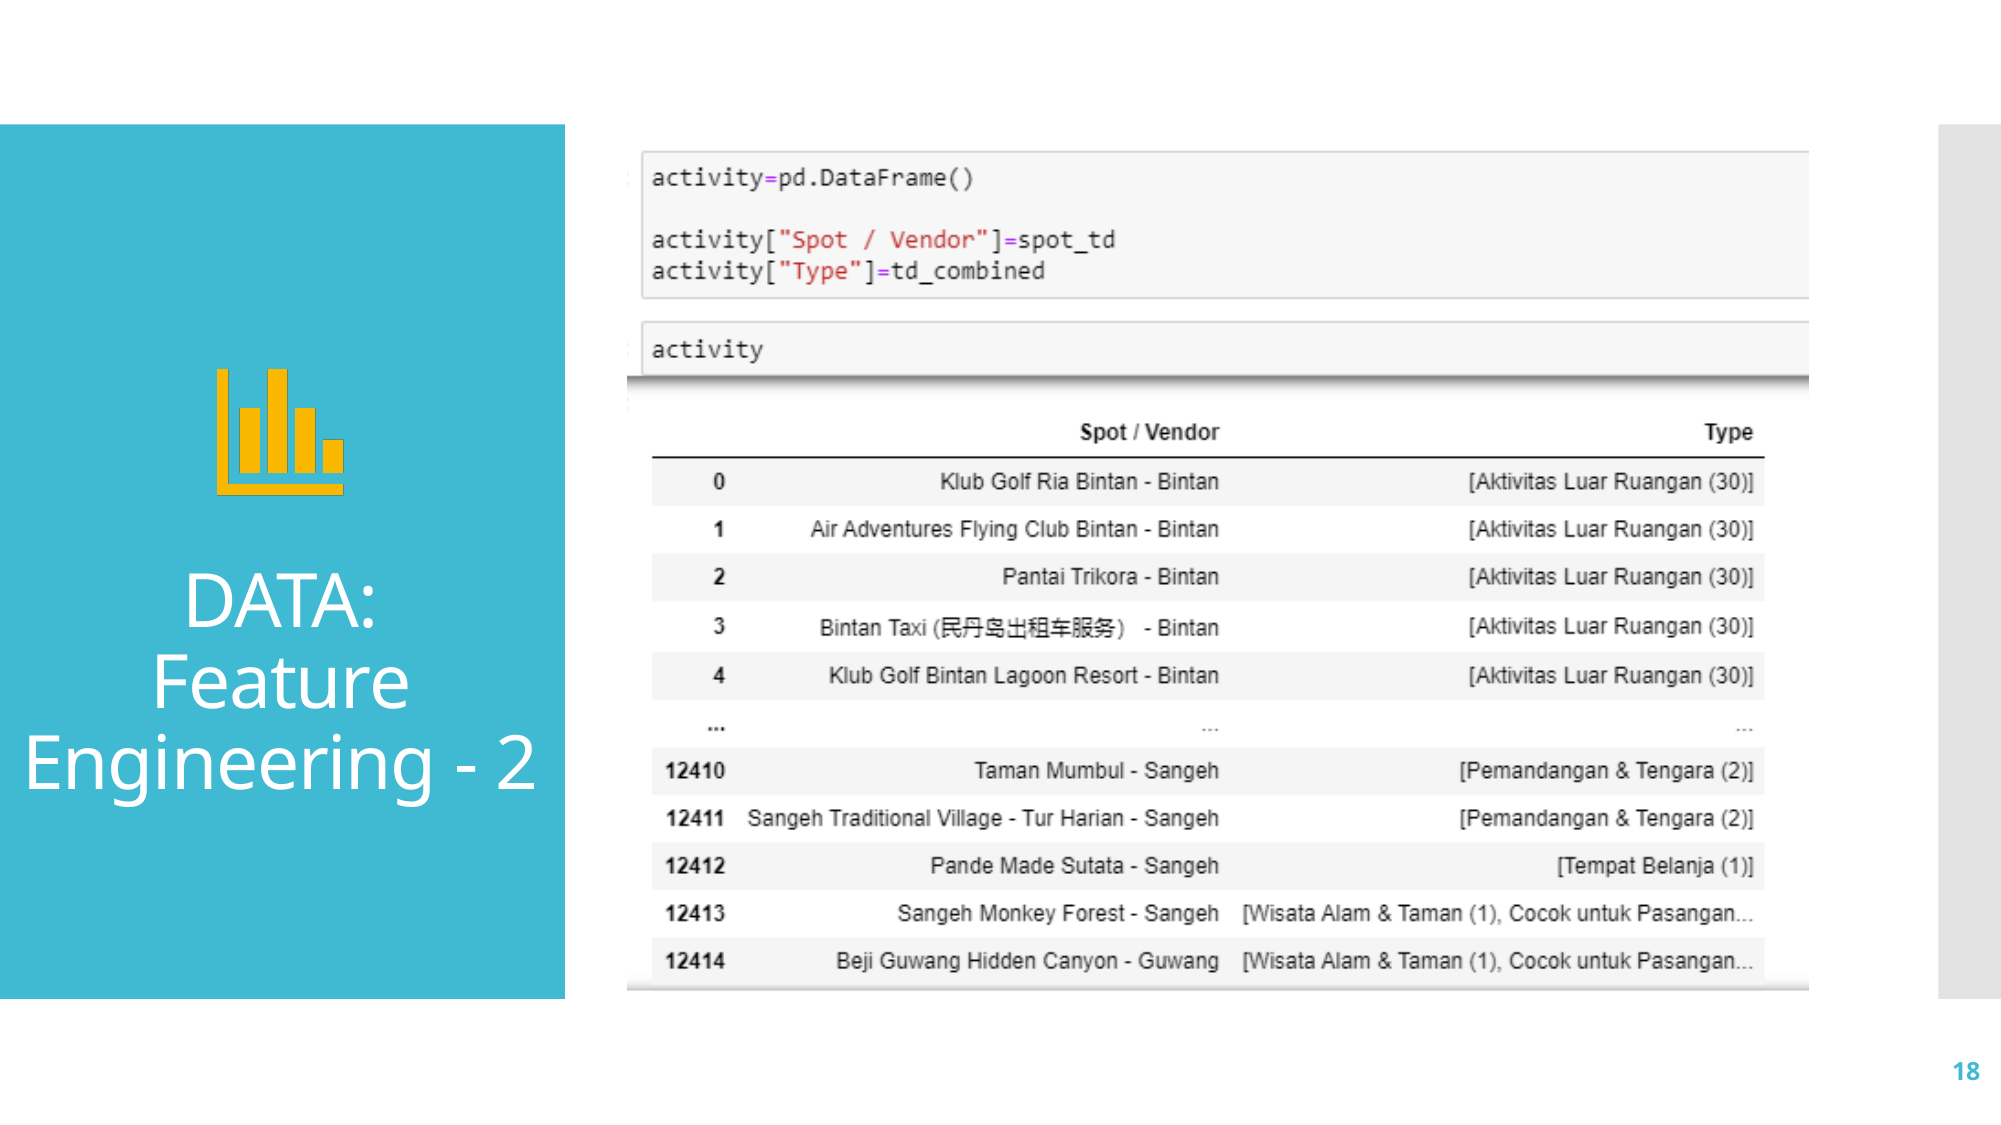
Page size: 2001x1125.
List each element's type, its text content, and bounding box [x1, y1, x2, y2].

text_box [191, 343, 370, 522]
slide_number 18 [1744, 1042, 1996, 1103]
picture [627, 122, 1809, 1002]
text_box DATA: Feature Engineering - 2 [0, 182, 567, 942]
